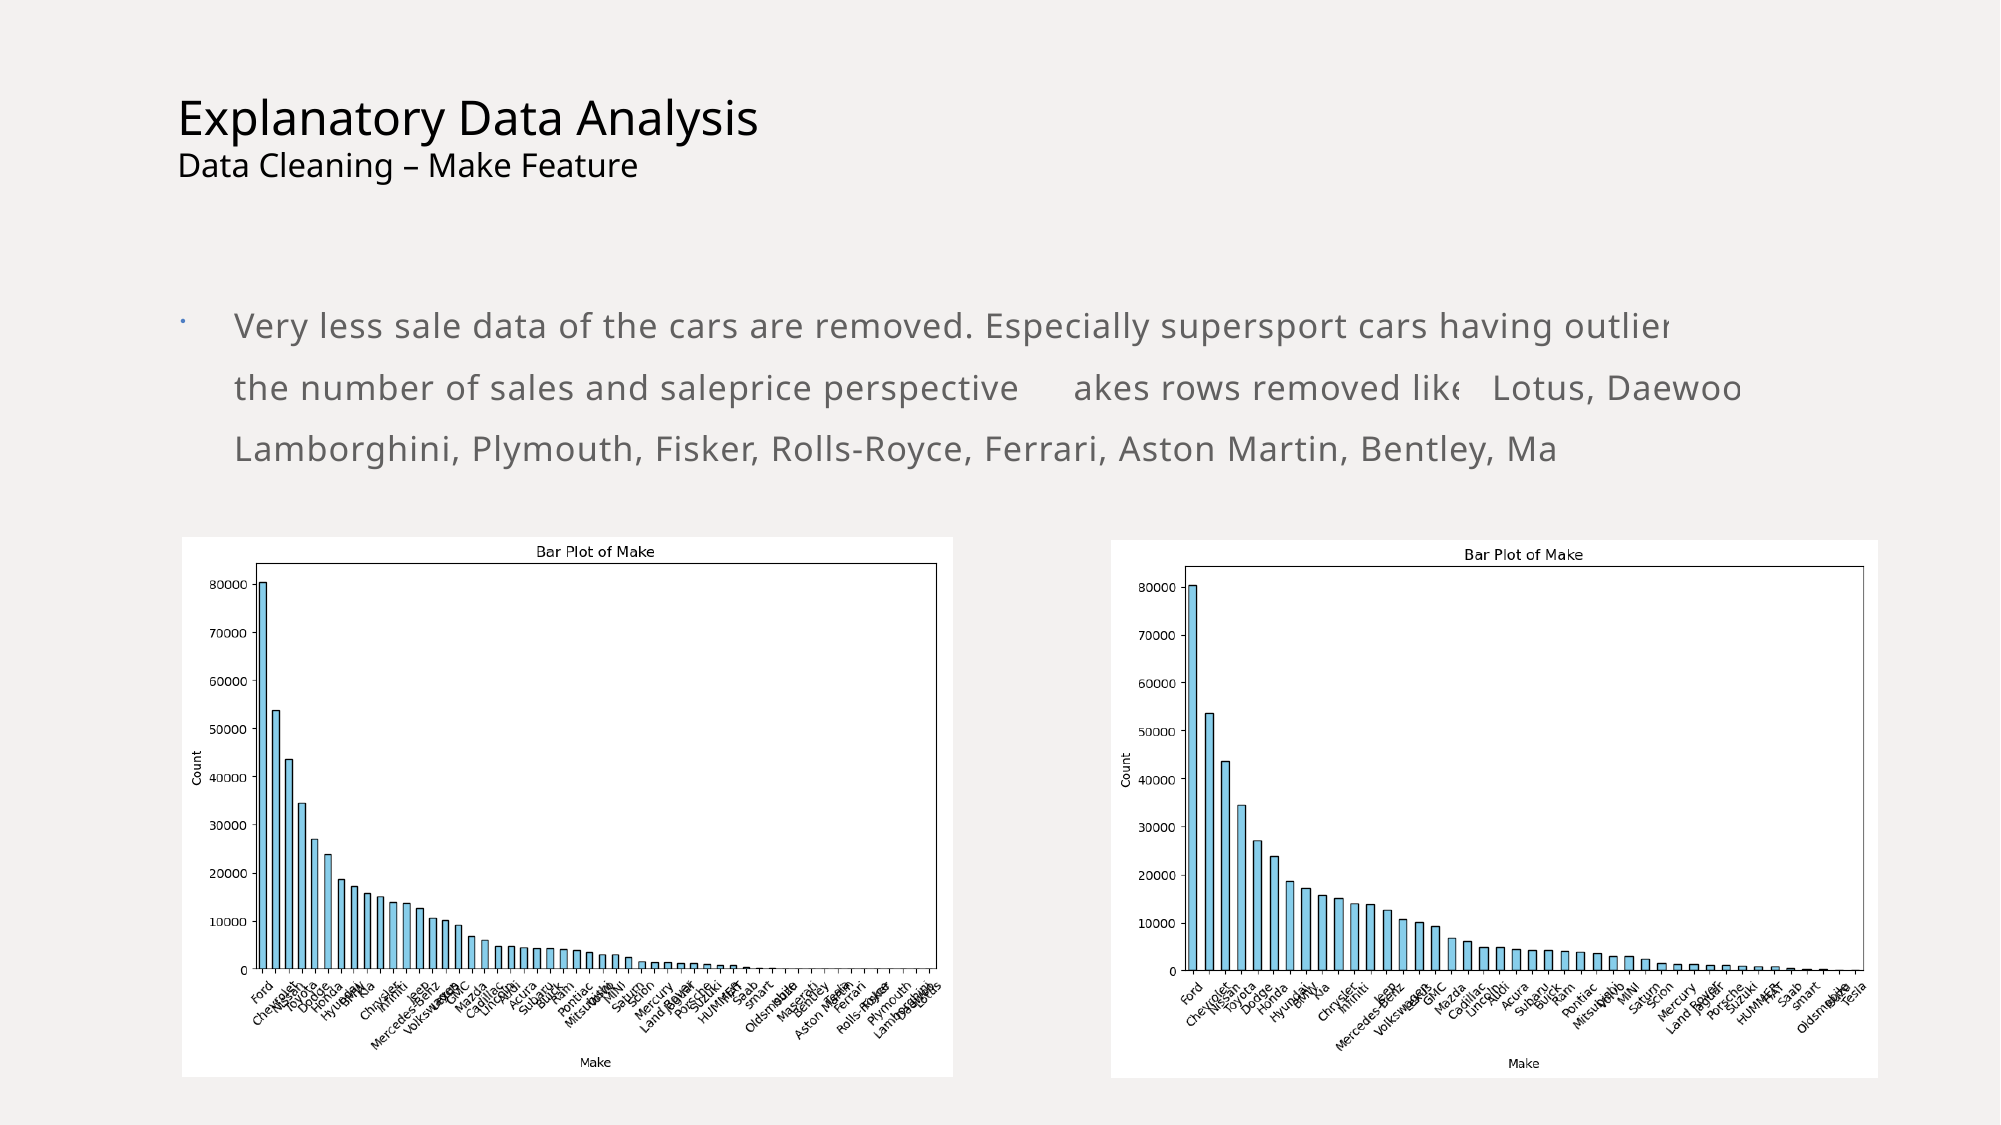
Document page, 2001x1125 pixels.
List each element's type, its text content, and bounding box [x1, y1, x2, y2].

title Explanatory Data Analysis Data Cleaning – Make Feature [162, 78, 1838, 193]
list Very less sale data of the cars are removed. Especially supersport cars having outlier from the number of sales and saleprice perspective. Makes rows removed like: Lotus, Daewoo, Lamborghini, Plymouth, Fisker, Rolls-Royce, Ferrari, Aston Martin, Bentley, Maserati [162, 276, 1838, 480]
picture [1111, 539, 1879, 1079]
picture [182, 537, 953, 1077]
